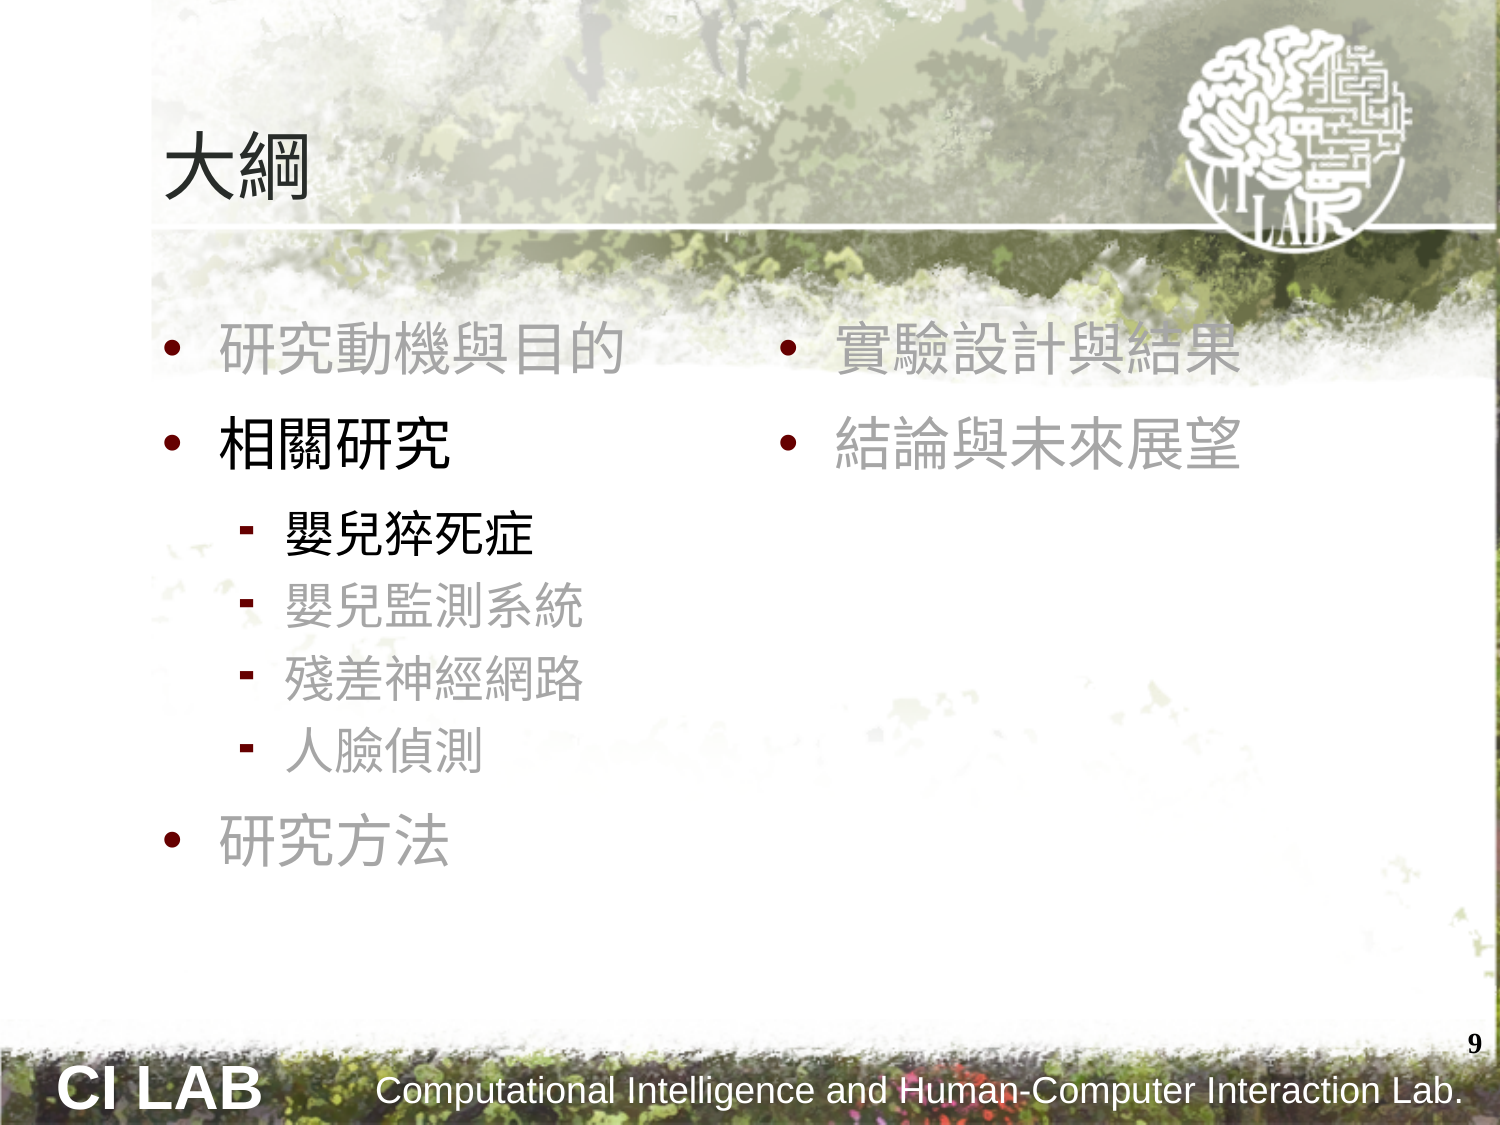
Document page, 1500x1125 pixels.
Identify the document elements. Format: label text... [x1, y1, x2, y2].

title 大綱 [147, 31, 1448, 219]
picture [0, 0, 1500, 1125]
slide_number 9 [1426, 985, 1500, 1067]
text_box 研究動機與目的 相關研究 嬰兒猝死症 嬰兒監測系統 殘差神經網路 人臉偵測 研究方法 實驗設計與結果 結論與未來展望 [147, 304, 1410, 961]
